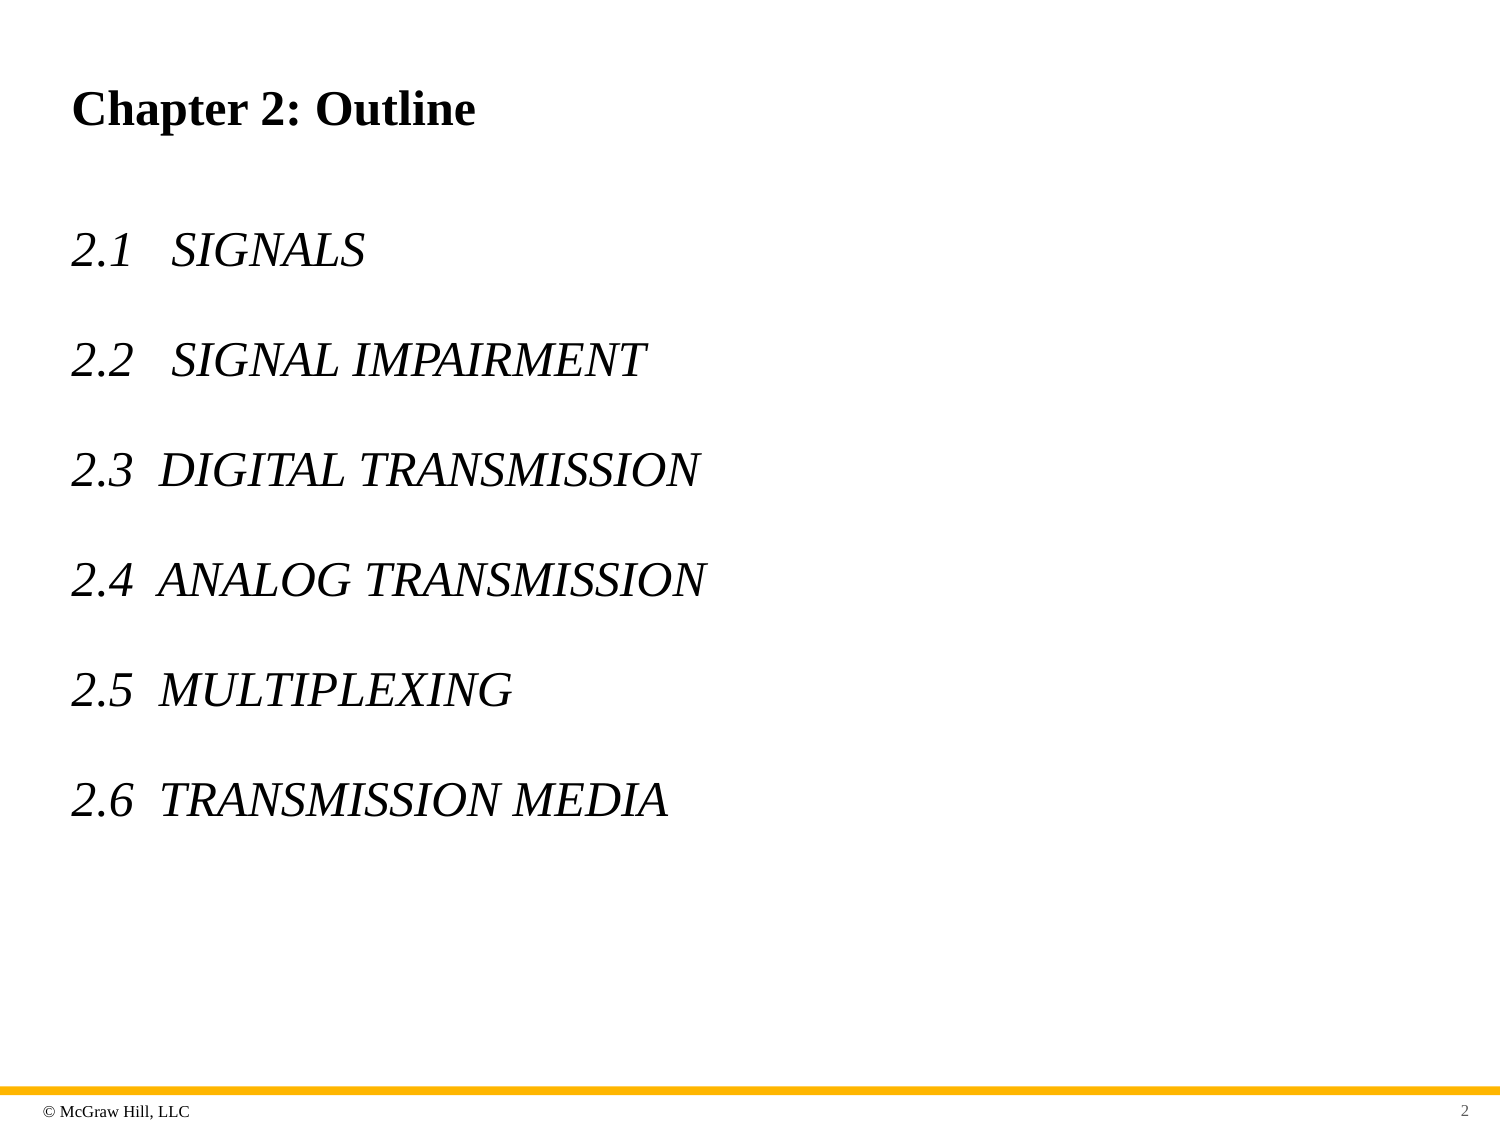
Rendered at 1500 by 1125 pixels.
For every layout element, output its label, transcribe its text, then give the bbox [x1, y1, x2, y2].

slide_number 2 [1418, 1096, 1477, 1123]
title Chapter 2: Outline [56, 50, 1444, 162]
list 2.1 SIGNALS 2.2 SIGNAL IMPAIRMENT 2.3 DIGITAL TRANSMISSION 2.4 ANALOG TRANSMISSION 2.5 MULTIPLEXING 2.6 TRANSMISSION MEDIA [56, 209, 1444, 1056]
